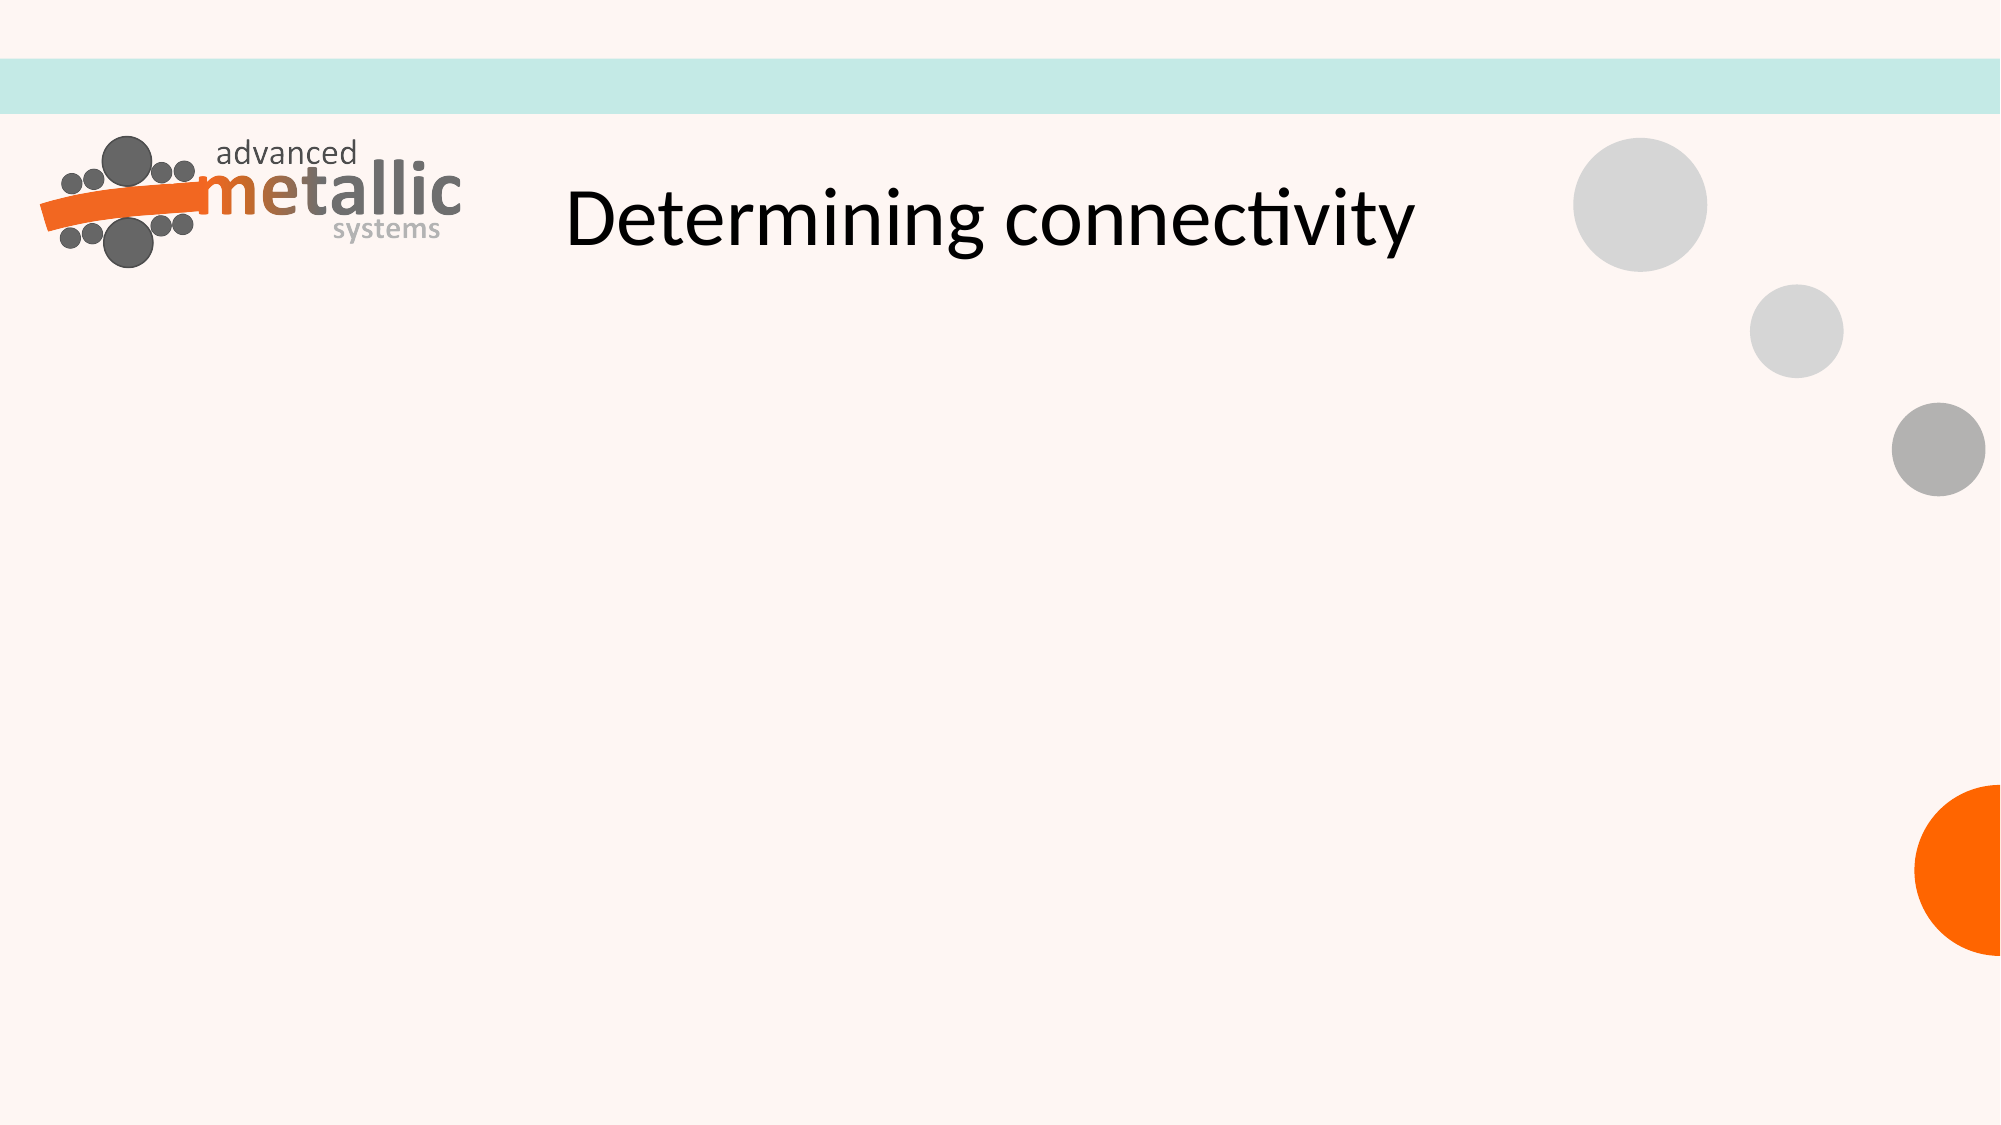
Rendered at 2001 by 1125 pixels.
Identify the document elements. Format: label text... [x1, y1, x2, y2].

picture [39, 135, 461, 269]
text_box Determining connectivity [550, 154, 1432, 270]
